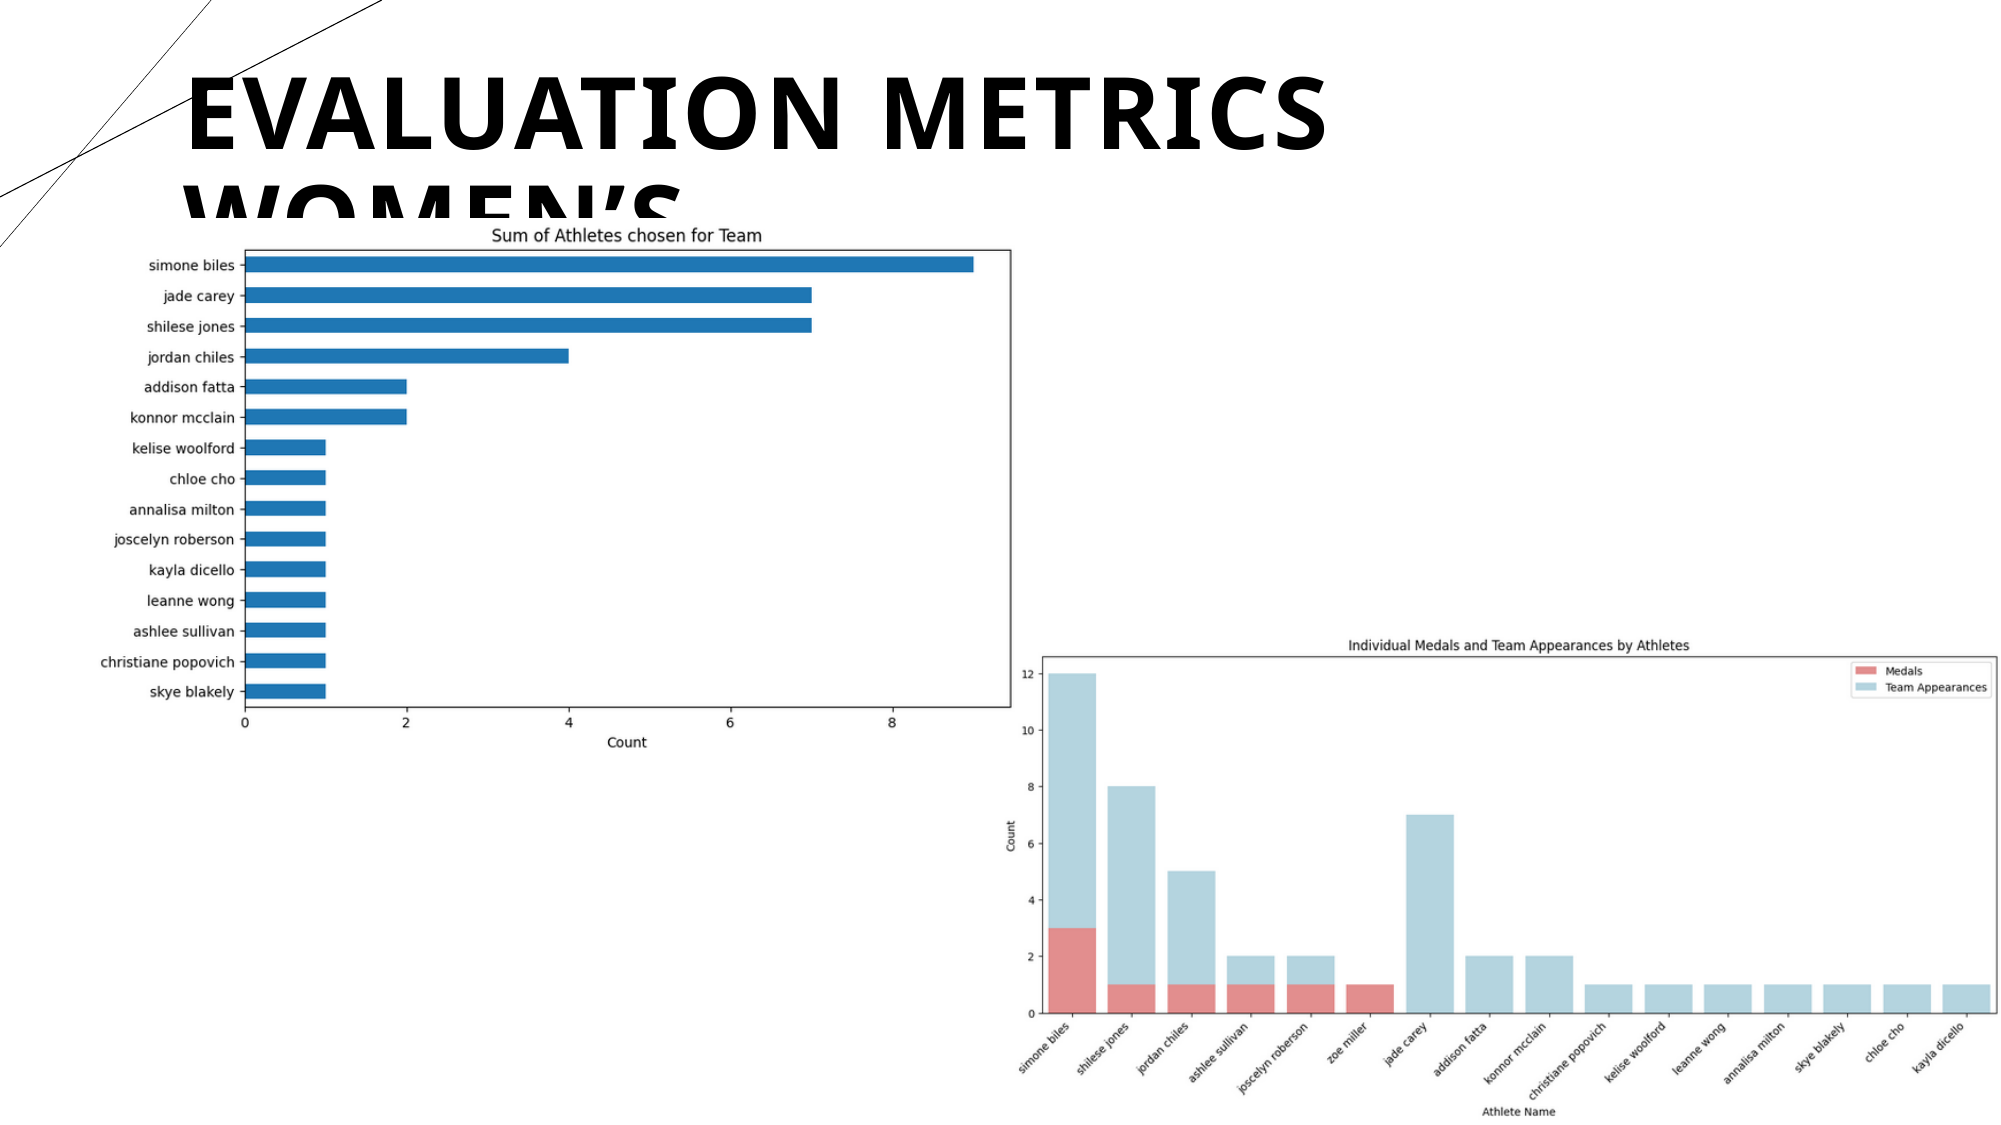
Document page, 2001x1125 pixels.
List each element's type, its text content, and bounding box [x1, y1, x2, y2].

picture [95, 218, 2000, 1125]
title Evaluation Metrics woMen’s [168, 13, 1758, 329]
